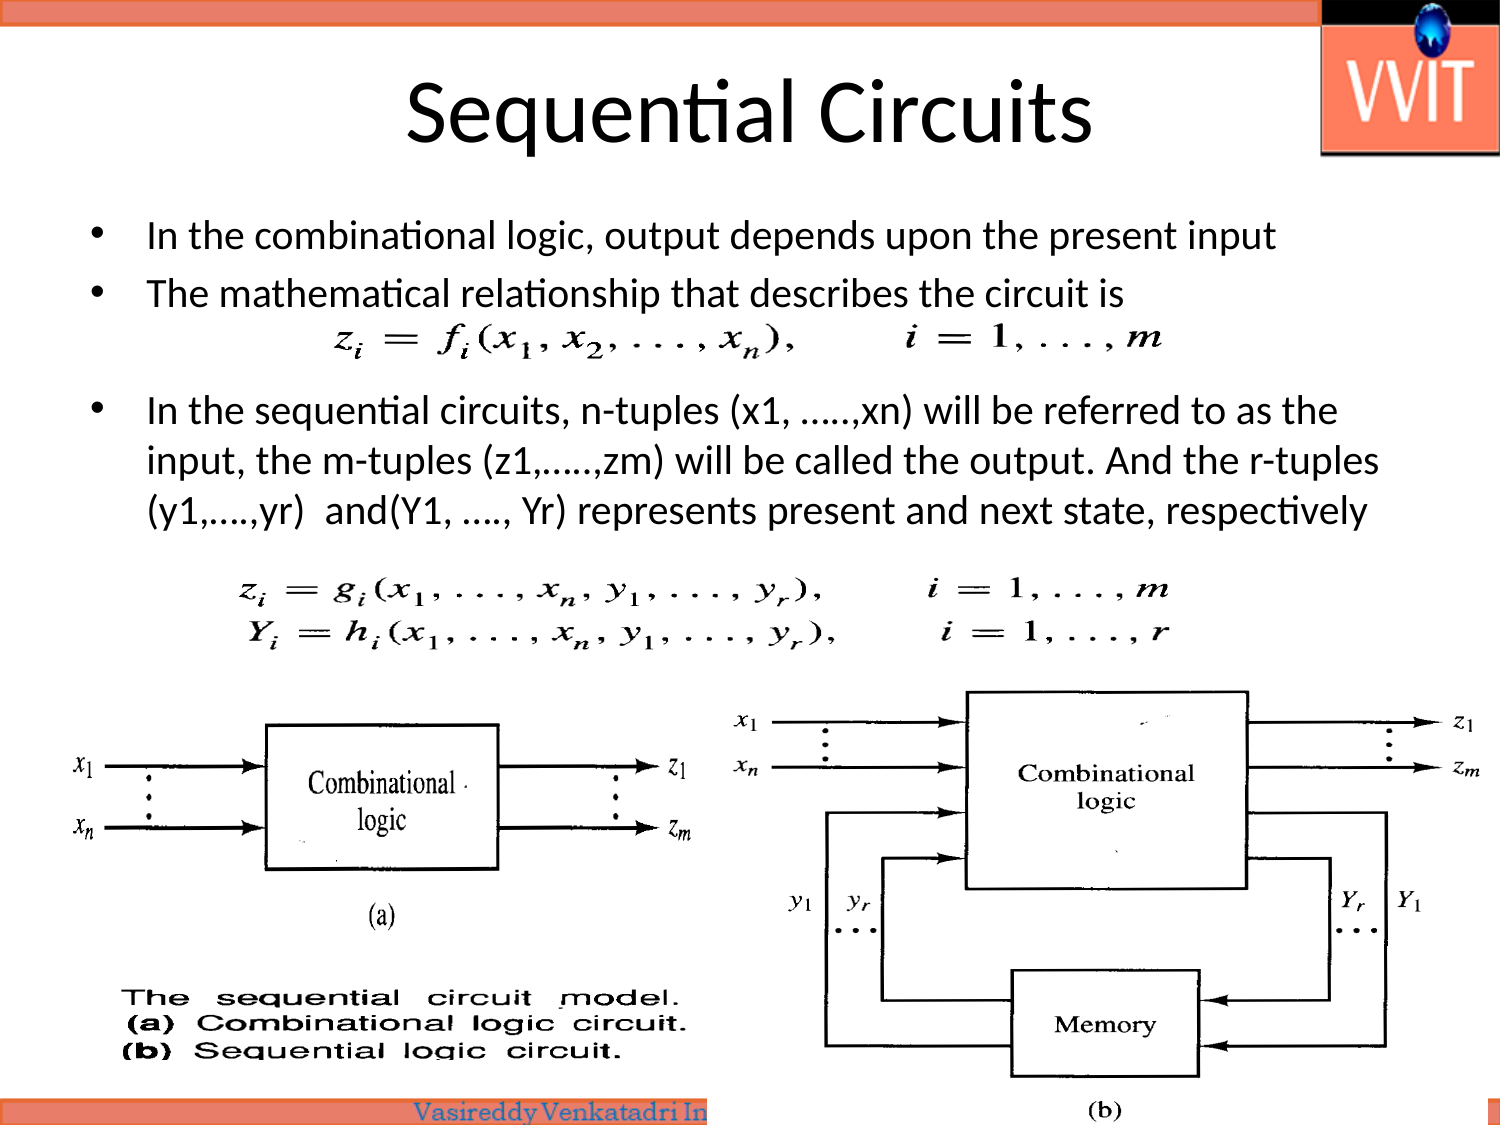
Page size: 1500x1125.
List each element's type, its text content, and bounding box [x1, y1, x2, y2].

list In the combinational logic, output depends upon the present input The mathematical relationship that describes the circuit is In the sequential circuits, n-tuples (x1, …..,xn) will be referred to as the input, the m-tuples (z1,…..,zm) will be called the output. And the r-tuples (y1,….,yr) and(Y1, …., Yr) represents present and next state, respectively [75, 200, 1425, 711]
title Sequential Circuits [75, 12, 1425, 200]
picture [0, 0, 1500, 1125]
list In the combinational logic, output depends upon the present input The mathematical relationship that describes the circuit is In the sequential circuits, n-tuples (x1, …..,xn) will be referred to as the input, the m-tuples (z1,…..,zm) will be called the output. And the r-tuples (y1,….,yr) and(Y1, …., Yr) represents present and next state, respectively [75, 946, 701, 1005]
